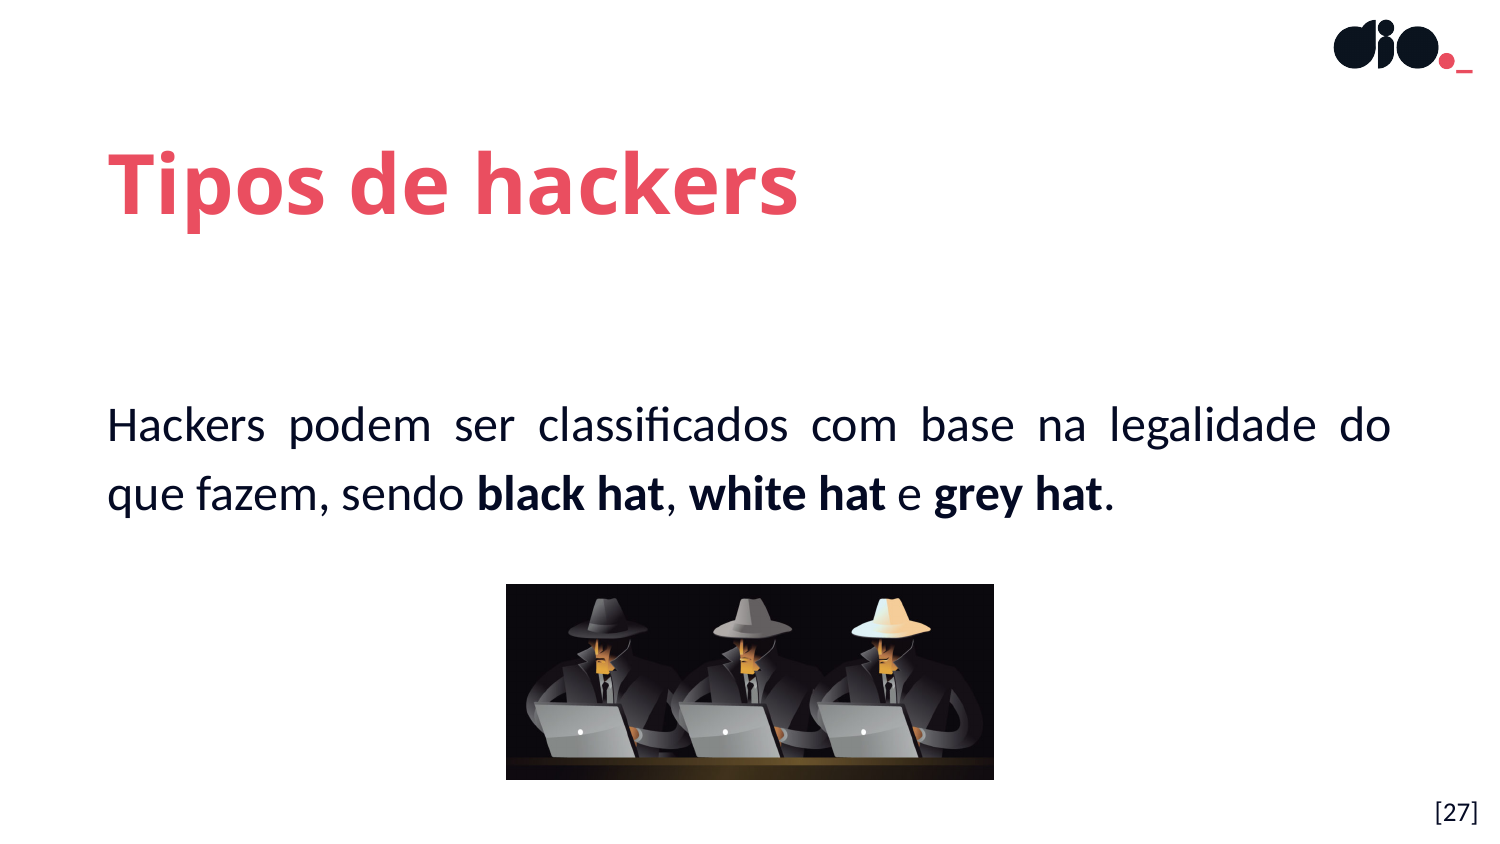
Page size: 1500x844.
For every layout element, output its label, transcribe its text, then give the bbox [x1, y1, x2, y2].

text_box Tipos de hackers [92, 104, 1408, 243]
picture [1333, 19, 1473, 74]
slide_number [27] [1403, 779, 1494, 844]
text_box Hackers podem ser classificados com base na legalidade do que fazem, sendo black hat, white hat e grey hat. [92, 243, 1408, 749]
picture [506, 584, 994, 780]
